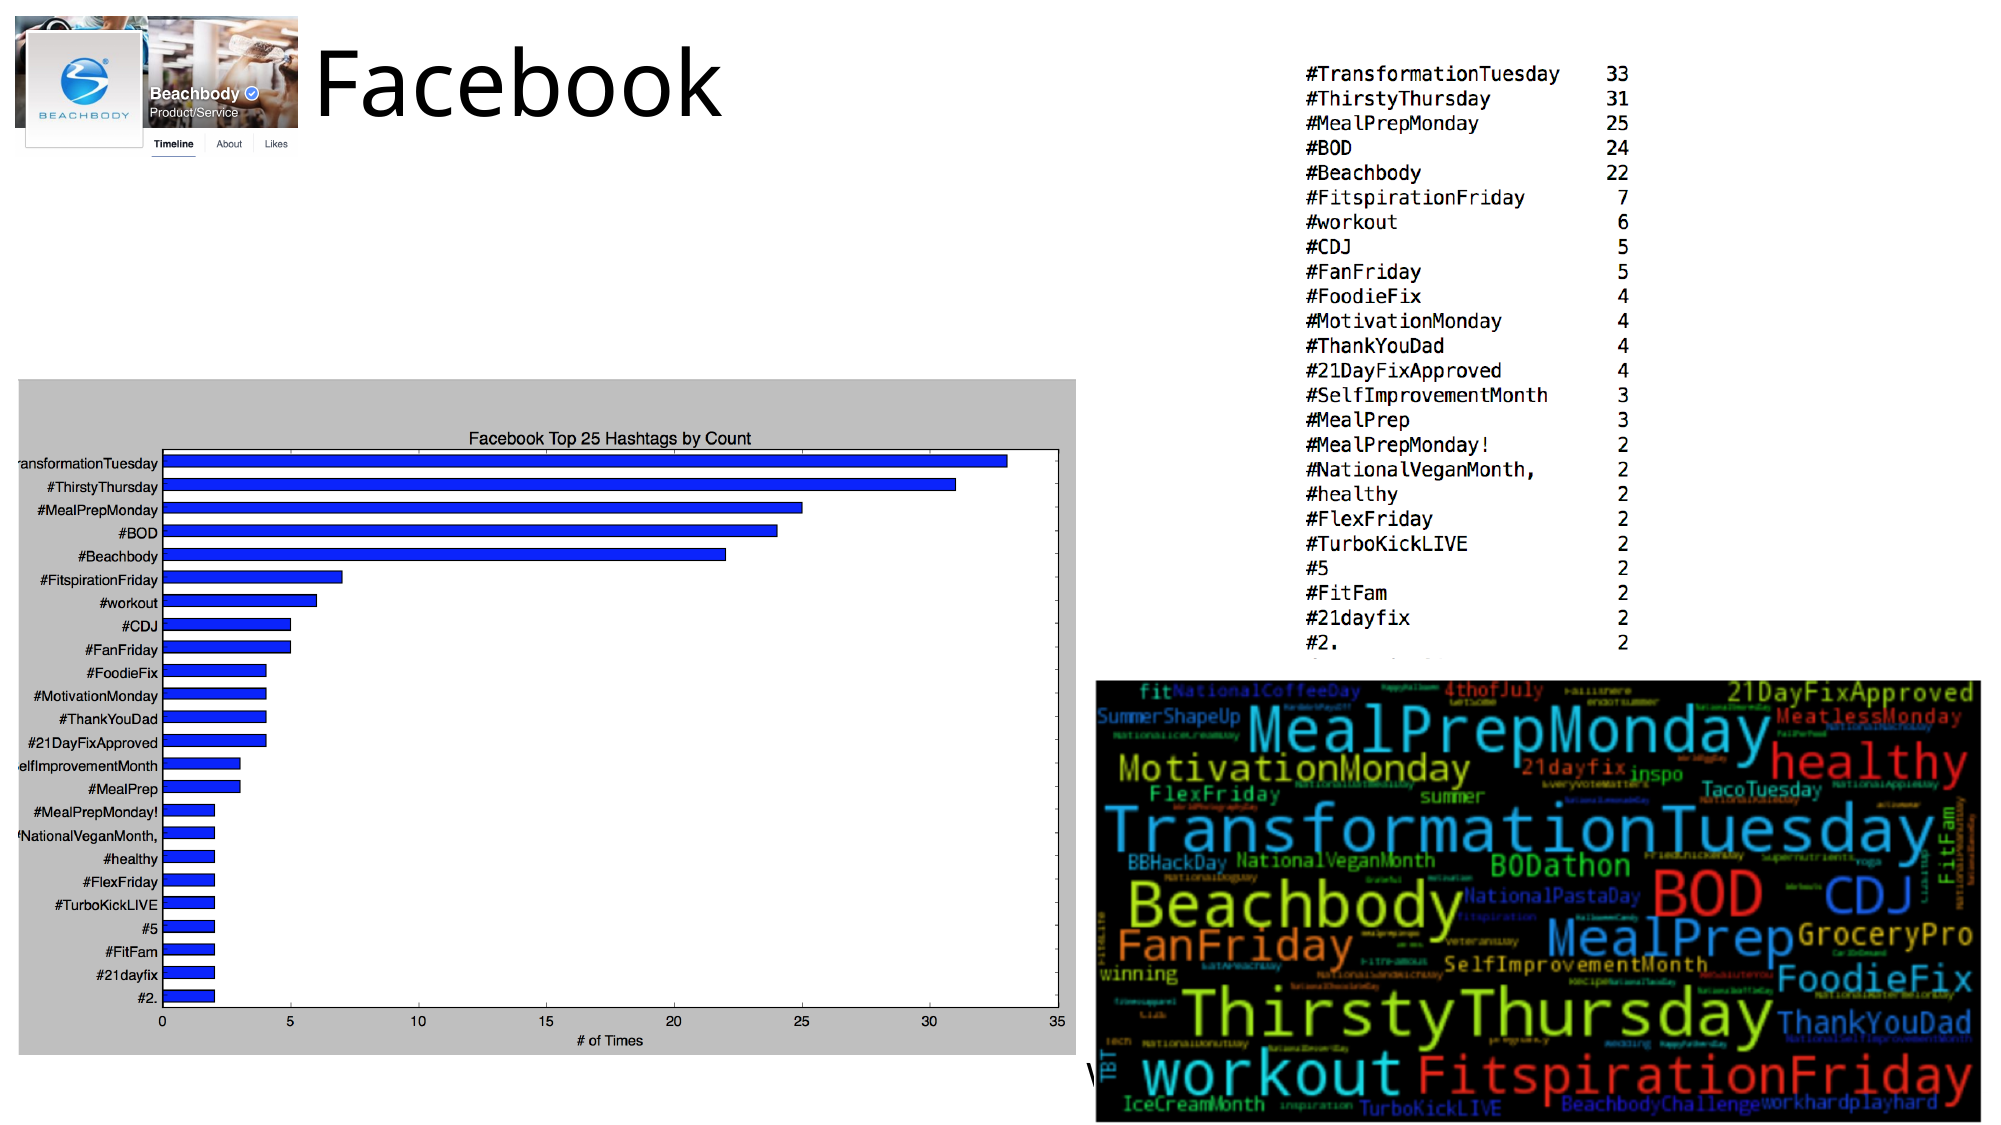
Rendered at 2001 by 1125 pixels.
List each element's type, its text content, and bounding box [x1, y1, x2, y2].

picture [15, 16, 298, 157]
picture [17, 379, 1076, 1055]
picture [1288, 59, 1650, 659]
title Facebook [298, 16, 1342, 157]
picture [1094, 677, 1988, 1125]
